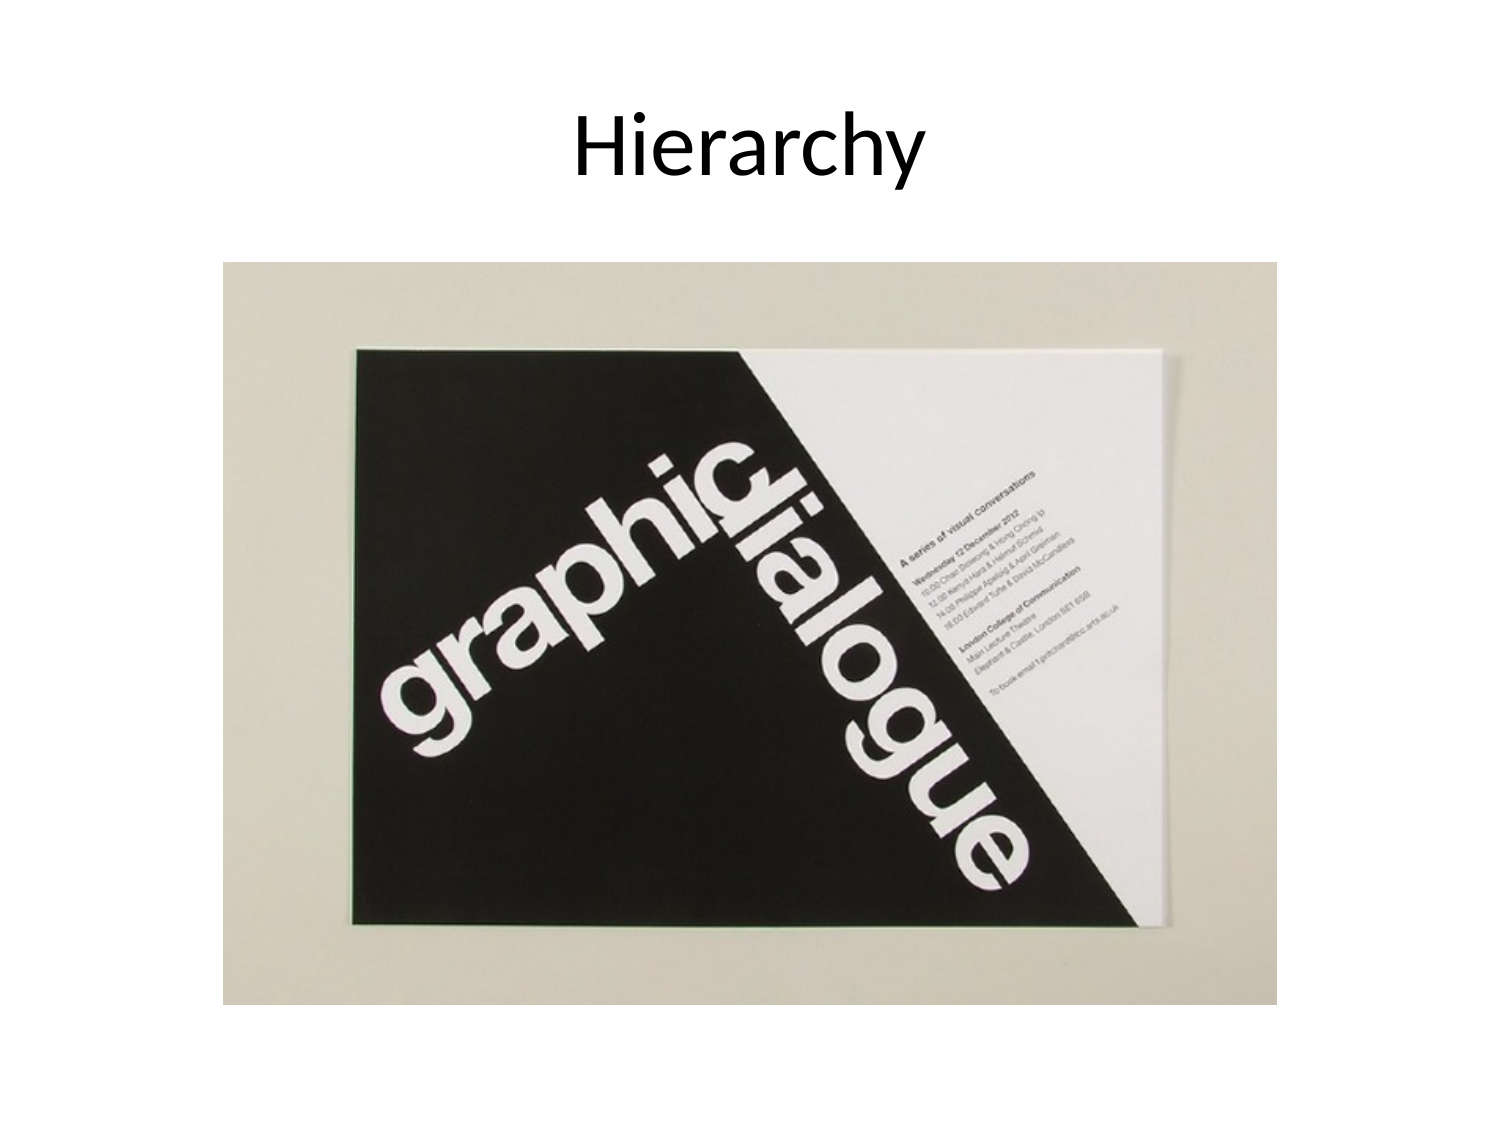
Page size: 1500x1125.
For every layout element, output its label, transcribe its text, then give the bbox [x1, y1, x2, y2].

title Hierarchy [75, 45, 1425, 233]
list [74, 262, 1426, 1006]
